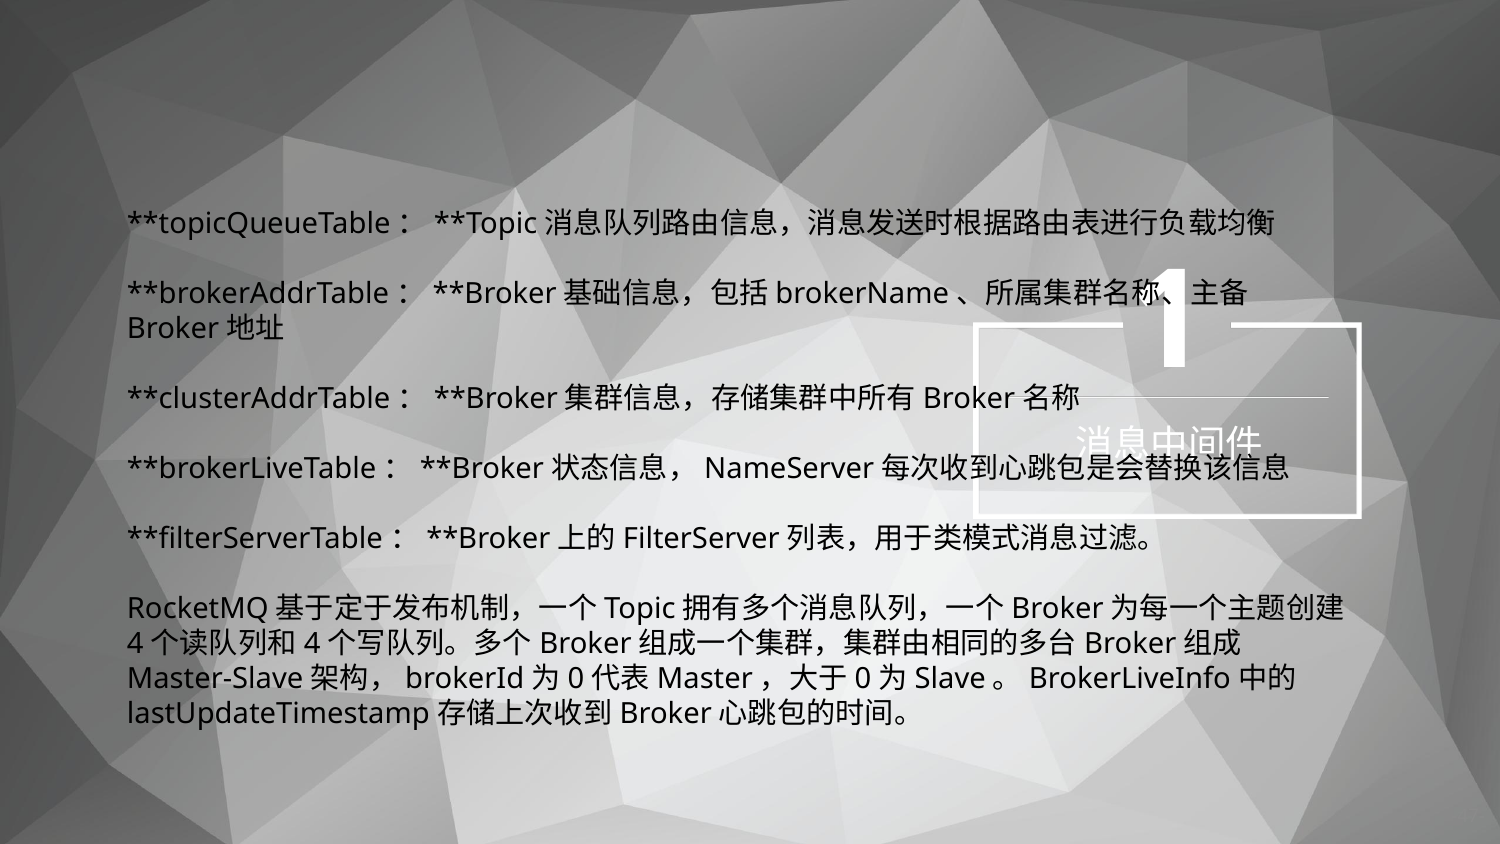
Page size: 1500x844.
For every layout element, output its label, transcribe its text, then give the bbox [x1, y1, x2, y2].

slide_number -47- [1162, 793, 1500, 839]
text_box **topicQueueTable：**Topic消息队列路由信息，消息发送时根据路由表进行负载均衡 **brokerAddrTable：**Broker基础信息，包括brokerName、所属集群名称、主备Broker地址 **clusterAddrTable：**Broker集群信息，存储集群中所有Broker名称 **brokerLiveTable：**Broker状态信息，NameServer每次收到心跳包是会替换该信息 **filterServerTable：**Broker上的FilterServer列表，用于类模式消息过滤。 RocketMQ基于定于发布机制，一个Topic拥有多个消息队列，一个Broker为每一个主题创建4个读队列和4个写队列。多个Broker组成一个集群，集群由相同的多台Broker组成Master-Slave架构，brokerId为0代表Master，大于0为Slave。BrokerLiveInfo中的lastUpdateTimestamp存储上次收到Broker心跳包的时间。 [112, 197, 1362, 772]
picture [0, 0, 1500, 844]
